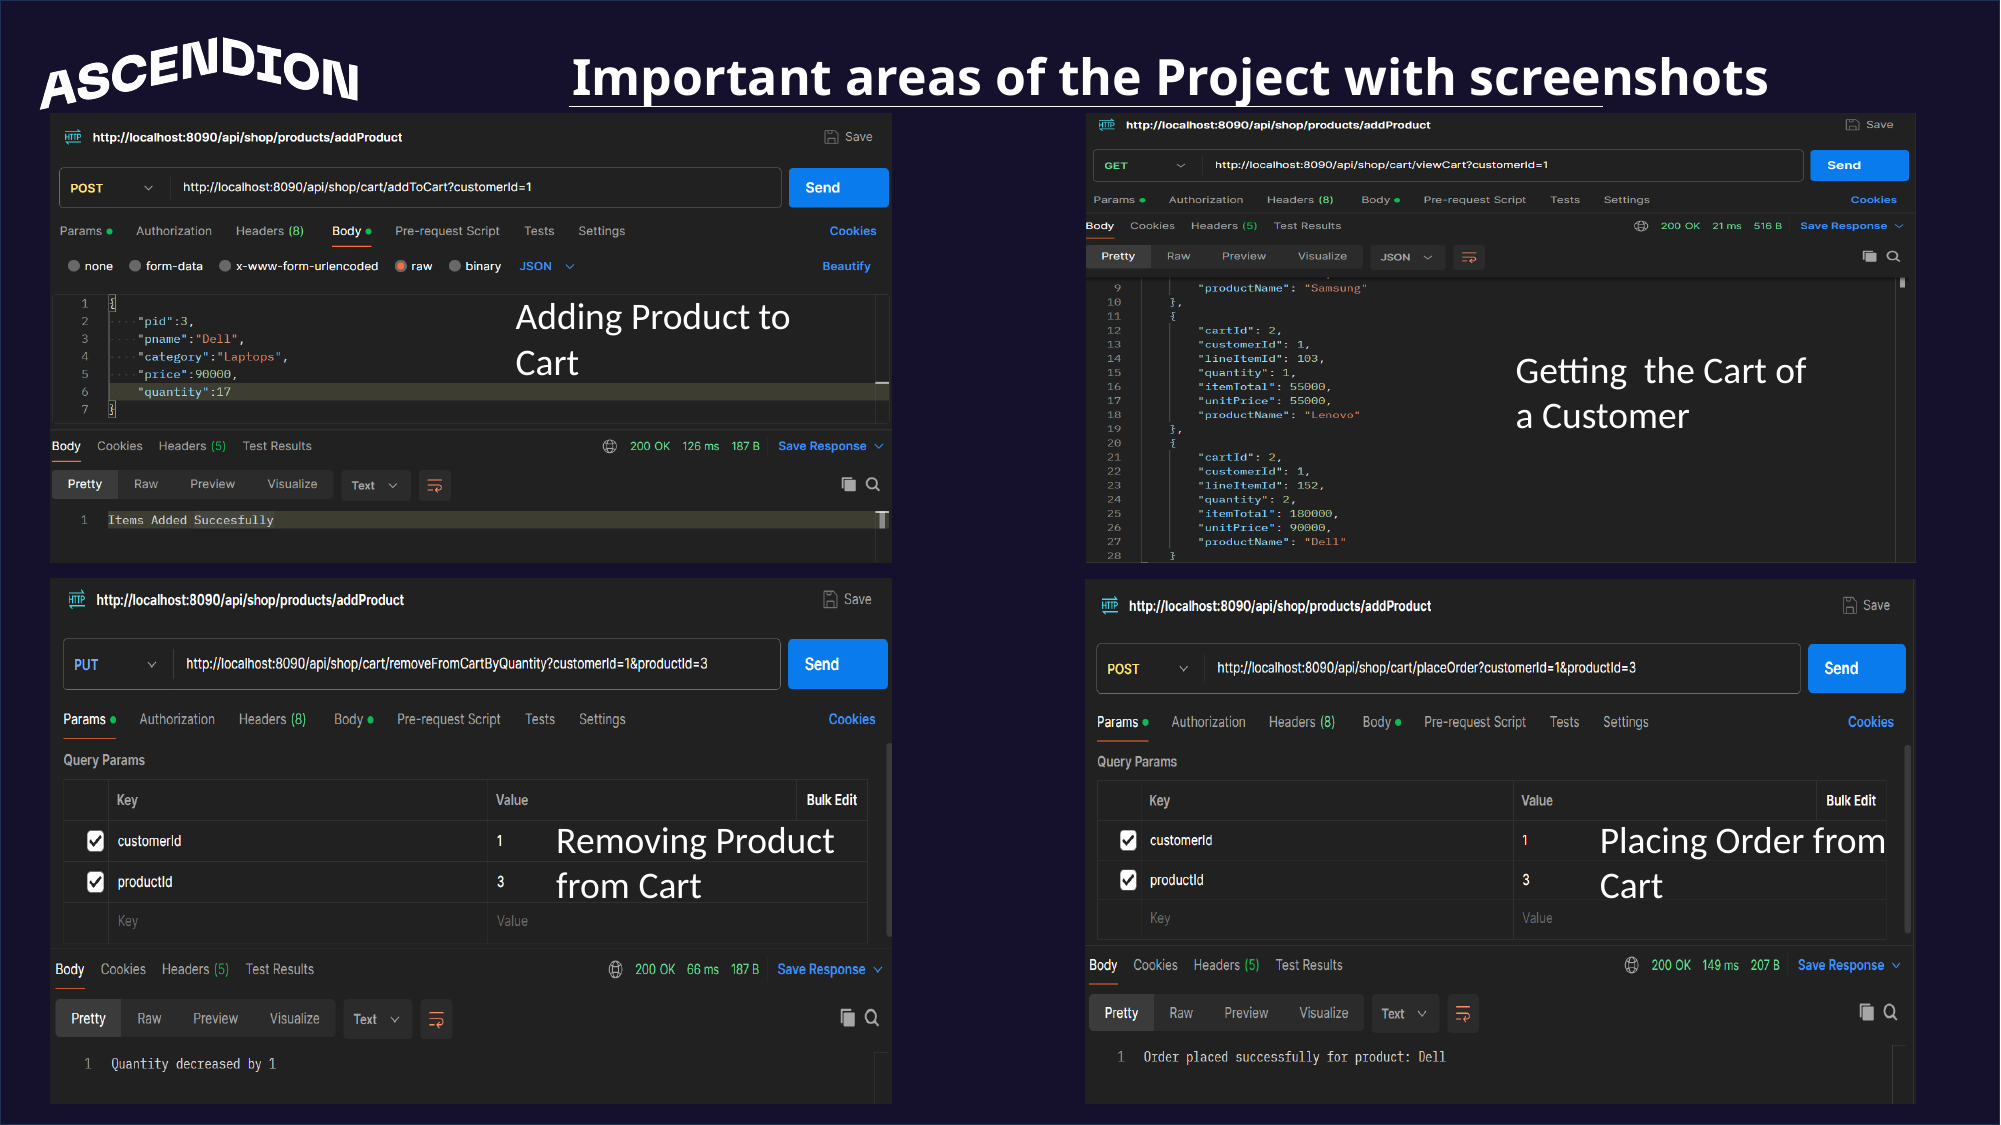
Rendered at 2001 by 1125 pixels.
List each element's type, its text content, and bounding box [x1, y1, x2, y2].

text_box [0, 0, 2000, 1125]
picture [1, 0, 892, 563]
picture [1085, 579, 1916, 1104]
picture [1086, 113, 1916, 563]
text_box Important areas of the Project with screenshots [540, 38, 1958, 174]
picture [50, 578, 892, 1104]
